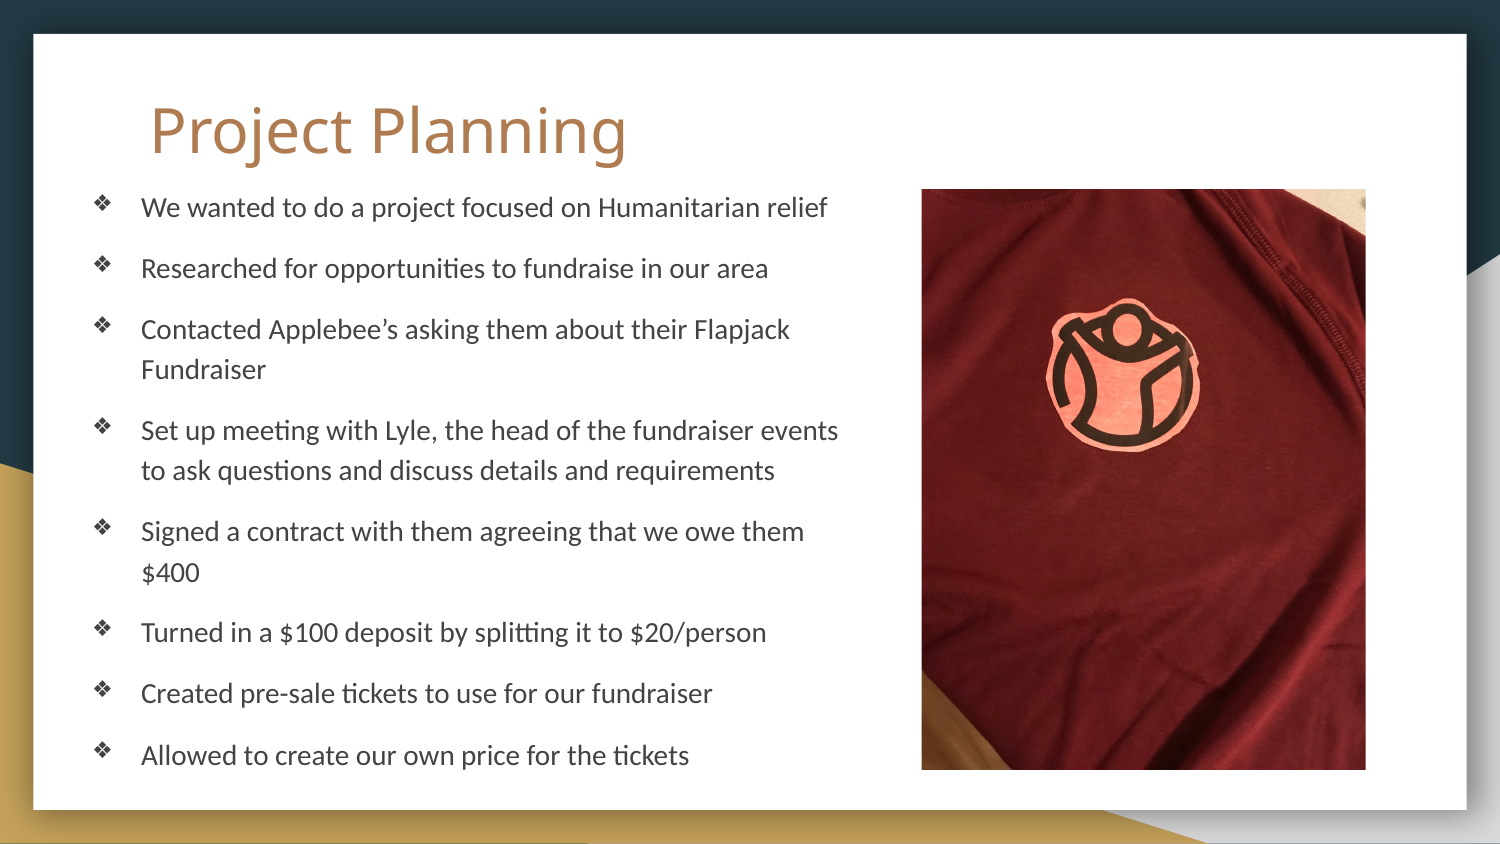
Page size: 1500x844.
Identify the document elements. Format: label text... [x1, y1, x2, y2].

title Project Planning [134, 75, 1366, 233]
list We wanted to do a project focused on Humanitarian relief Researched for opportunities to fundraise in our area Contacted Applebee’s asking them about their Flapjack Fundraiser Set up meeting with Lyle, the head of the fundraiser events to ask questions and discuss details and requirements Signed a contract with them agreeing that we owe them $400 Turned in a $100 deposit by splitting it to $20/person Created pre-sale tickets to use for our fundraiser Allowed to create our own price for the tickets [51, 168, 873, 791]
picture [921, 188, 1366, 770]
